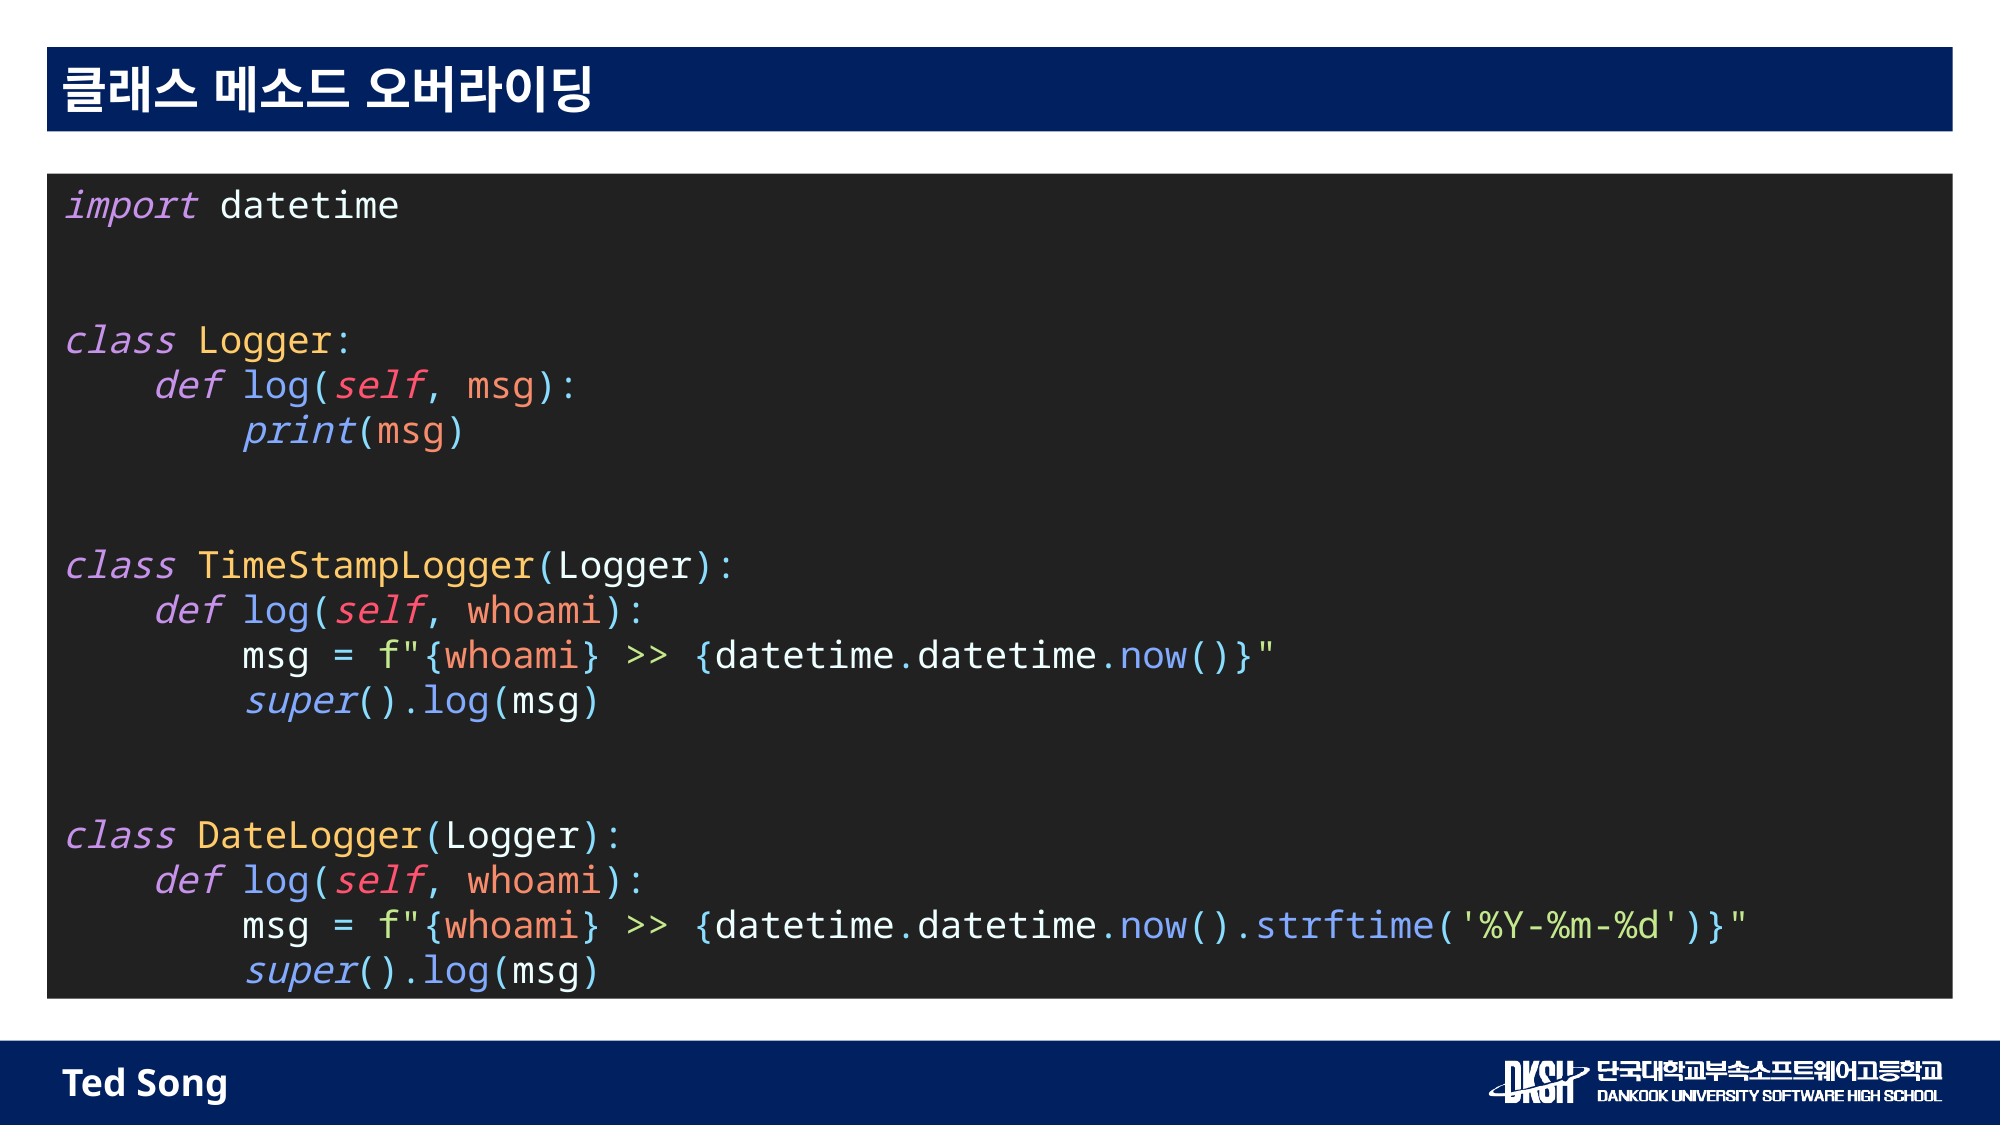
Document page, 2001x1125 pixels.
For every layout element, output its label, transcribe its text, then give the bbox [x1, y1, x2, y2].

text_box [46, 46, 1954, 132]
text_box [0, 1040, 2000, 1125]
text_box 클래스 메소드 오버라이딩 [46, 51, 610, 127]
text_box import datetime class Logger: def log(self, msg): print(msg) class TimeStampLogger(Logger): def log(self, whoami): msg = f"{whoami} >> {datetime.datetime.now()}" super().log(msg) class DateLogger(Logger): def log(self, whoami): msg = f"{whoami} >> {datetime.datetime.now().strftime('%Y-%m-%d')}" super().log(msg) [47, 173, 1953, 999]
